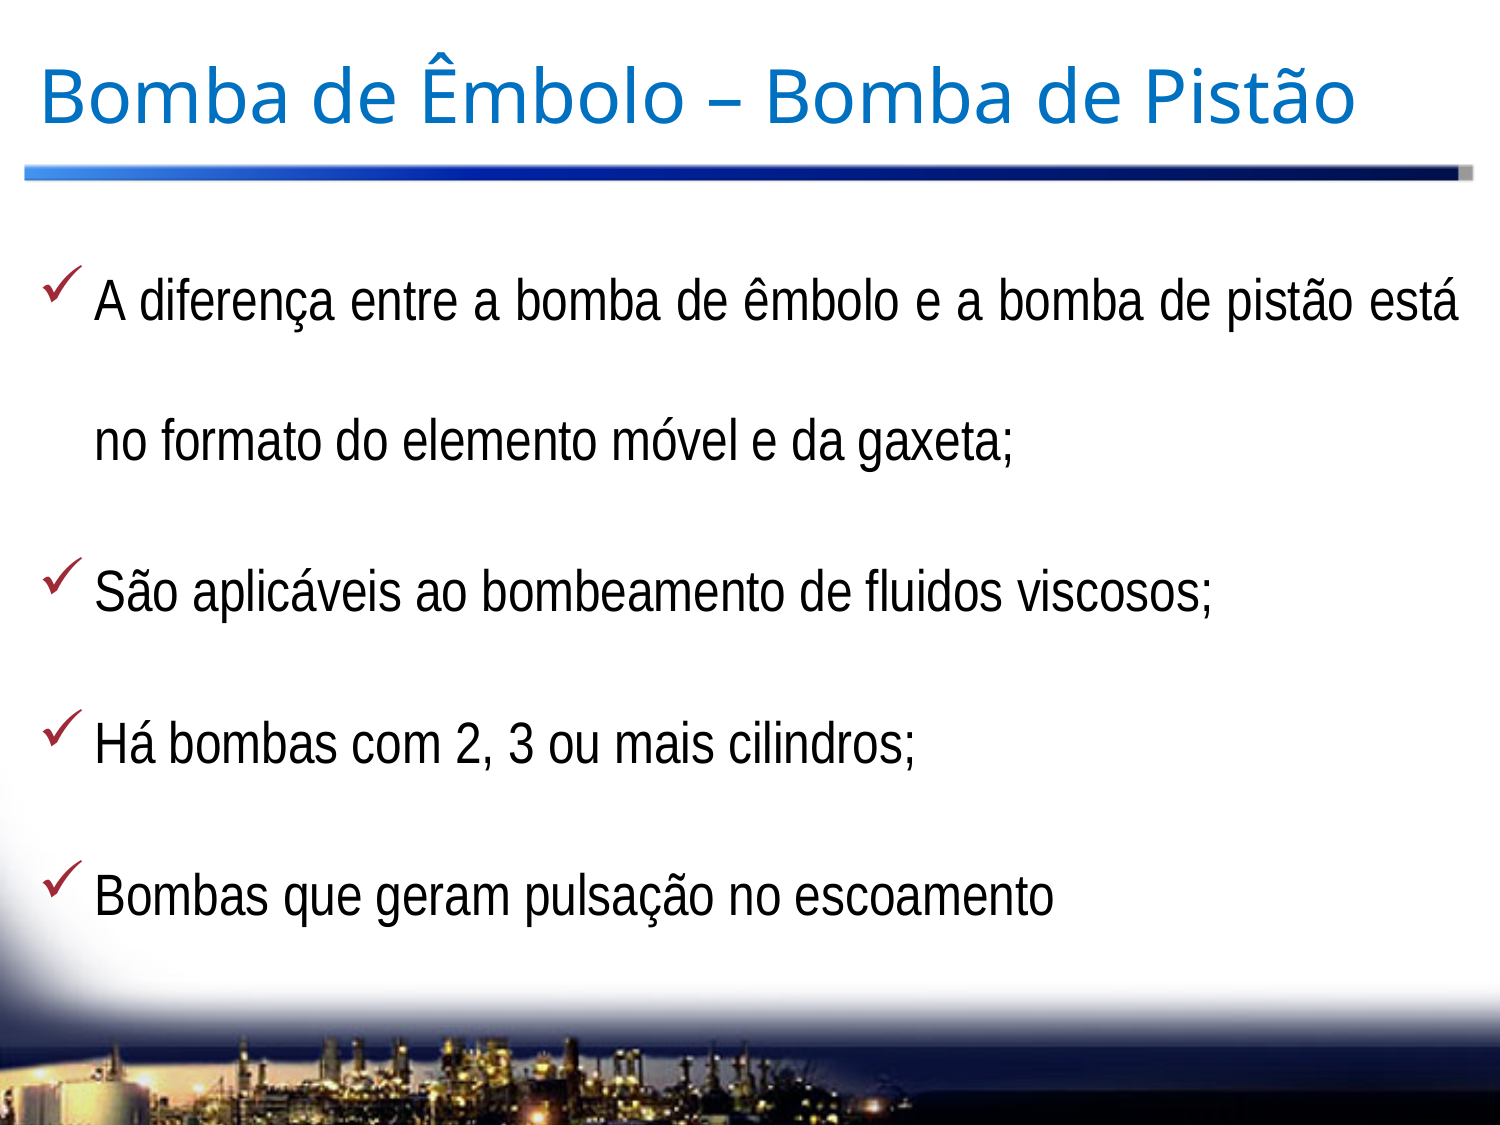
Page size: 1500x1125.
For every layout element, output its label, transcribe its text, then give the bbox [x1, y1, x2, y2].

picture [0, 0, 1500, 1125]
title Bomba de Êmbolo – Bomba de Pistão [23, 0, 1477, 188]
list A diferença entre a bomba de êmbolo e a bomba de pistão está no formato do elemento móvel e da gaxeta; São aplicáveis ao bombeamento de fluidos viscosos; Há bombas com 2, 3 ou mais cilindros; Bombas que geram pulsação no escoamento [23, 184, 1476, 938]
